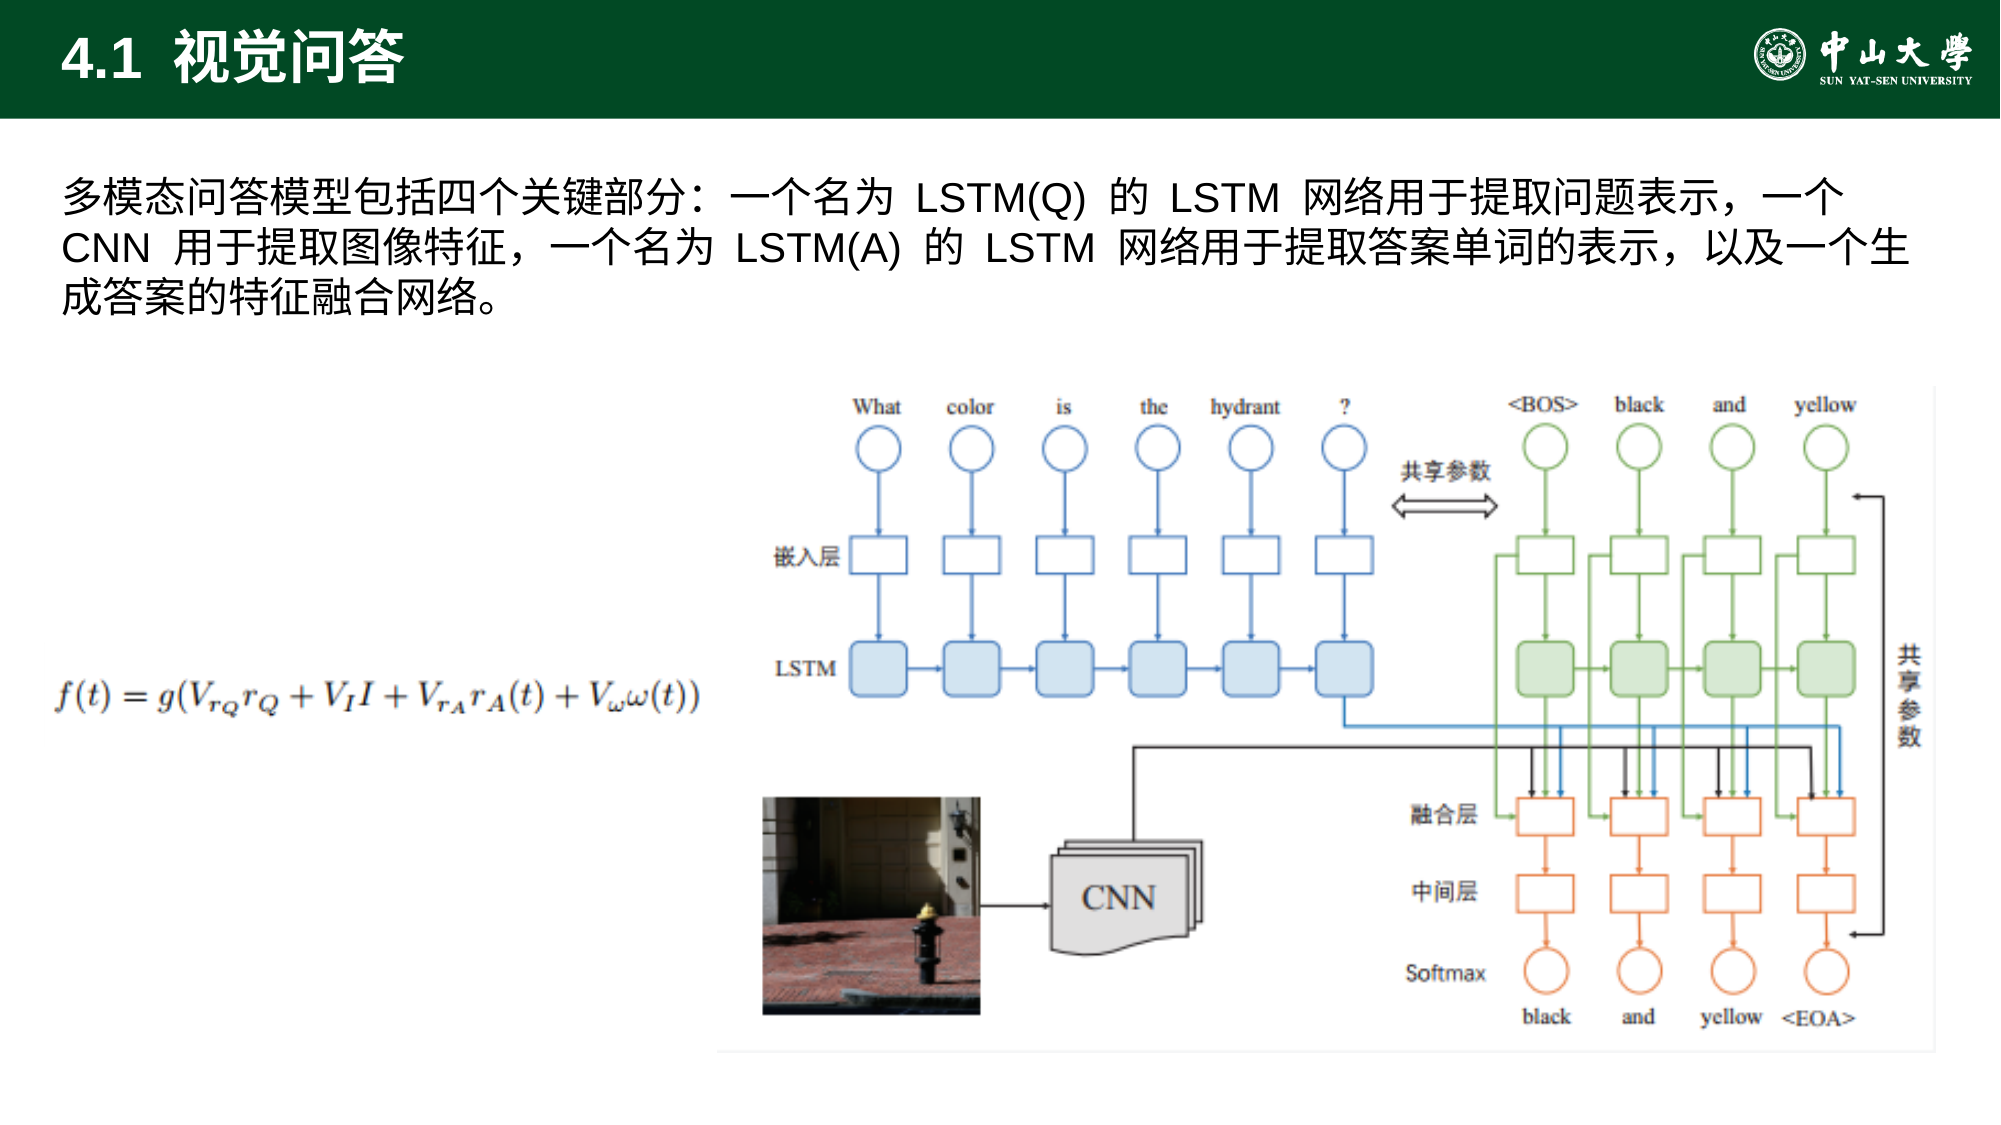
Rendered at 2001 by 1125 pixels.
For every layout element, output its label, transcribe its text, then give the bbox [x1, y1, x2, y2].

text_box 多模态问答模型包括四个关键部分：一个名为 LSTM(Q) 的 LSTM 网络用于提取问题表示，一个 CNN 用于提取图像特征，一个名为 LSTM(A) 的 LSTM 网络用于提取答案单词的表示，以及一个生成答案的特征融合网络。 [46, 162, 1936, 328]
title 4.1 视觉问答 [46, 0, 1723, 119]
picture [42, 386, 1936, 1053]
picture [1740, 11, 2000, 107]
